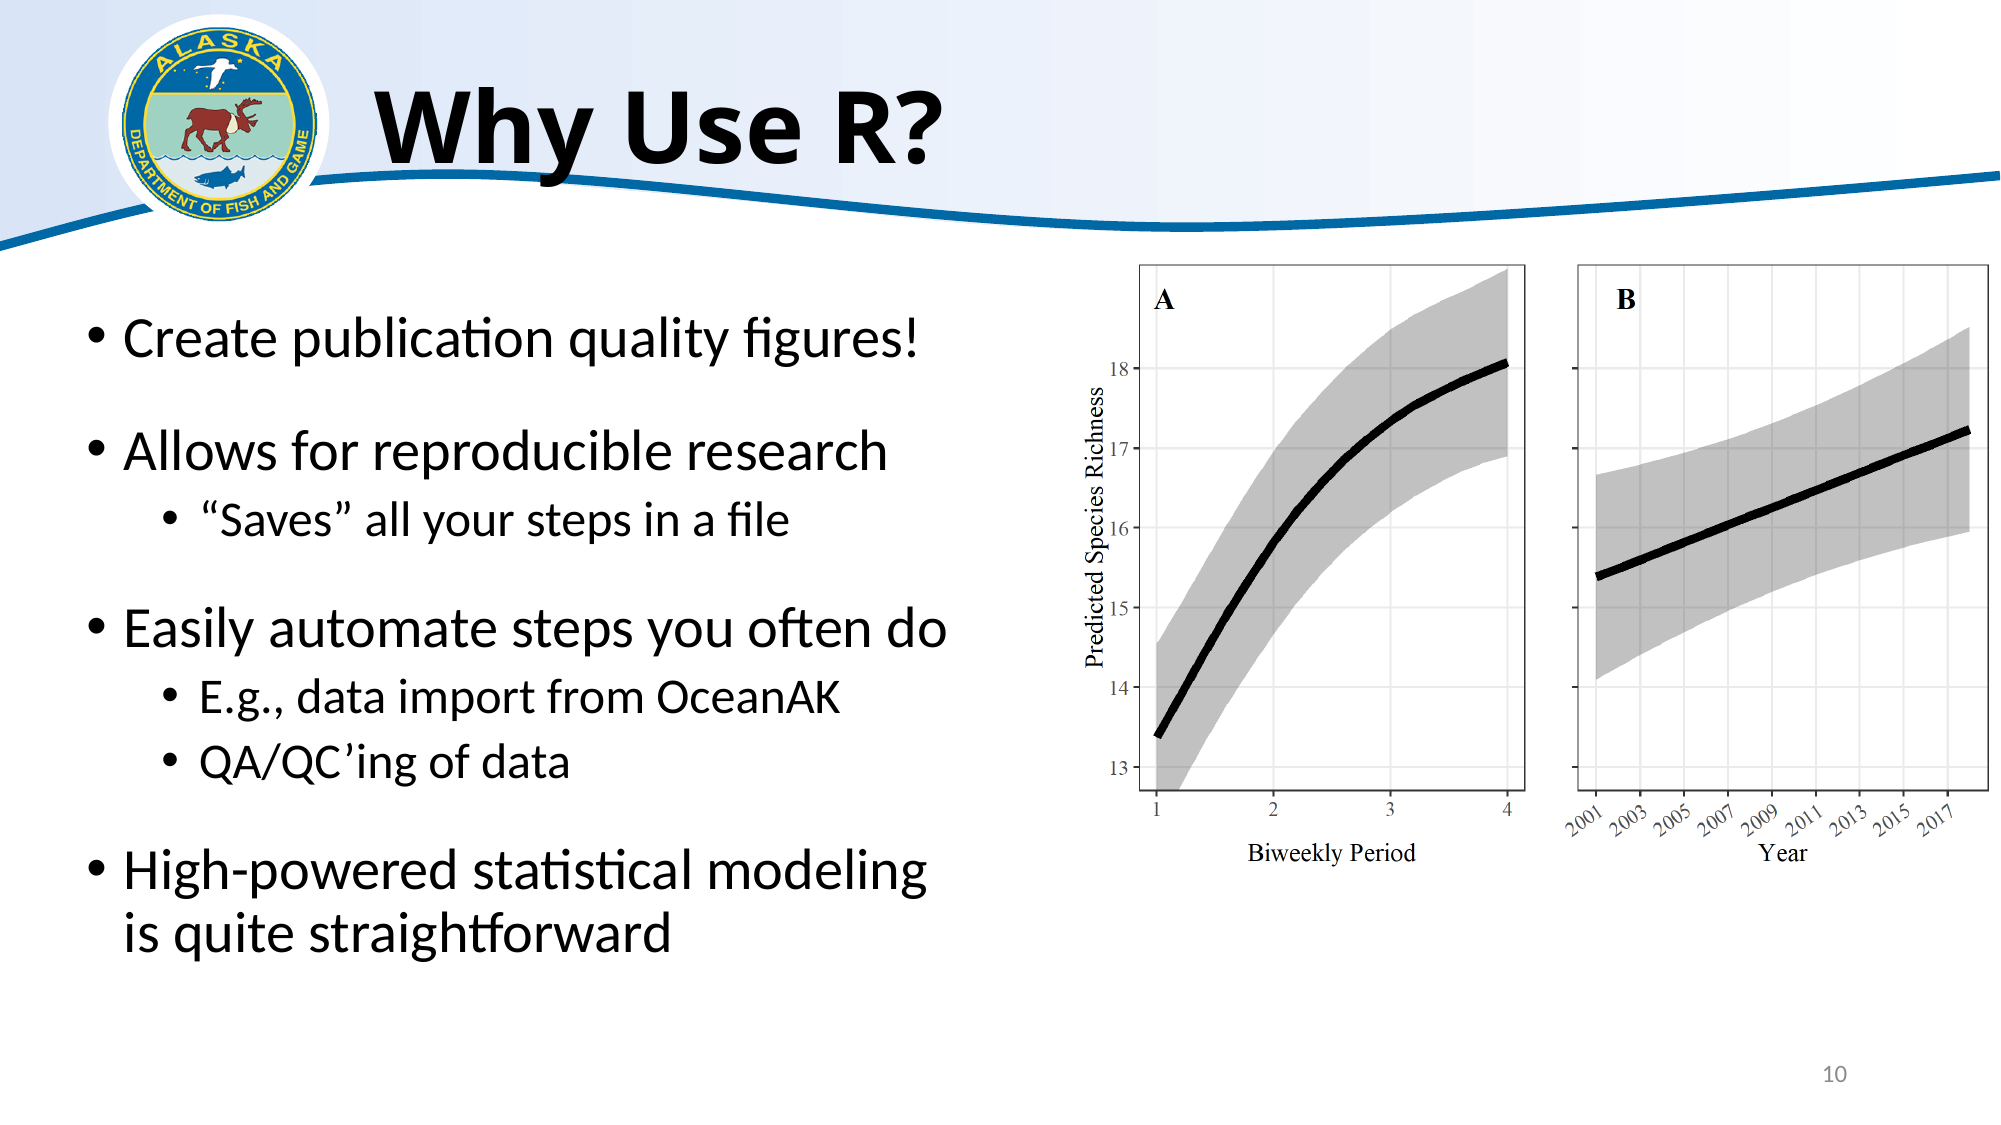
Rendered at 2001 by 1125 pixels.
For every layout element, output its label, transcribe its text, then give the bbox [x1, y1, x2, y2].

slide_number 10 [1412, 1042, 1863, 1103]
list Create publication quality figures! Allows for reproducible research “Saves” all your steps in a file Easily automate steps you often do E.g., data import from OceanAK QA/QC’ing of data High-powered statistical modeling is quite straightforward [71, 299, 979, 1095]
title Why Use R? [359, 30, 1863, 232]
picture [30, 14, 408, 232]
picture [1072, 253, 2000, 872]
